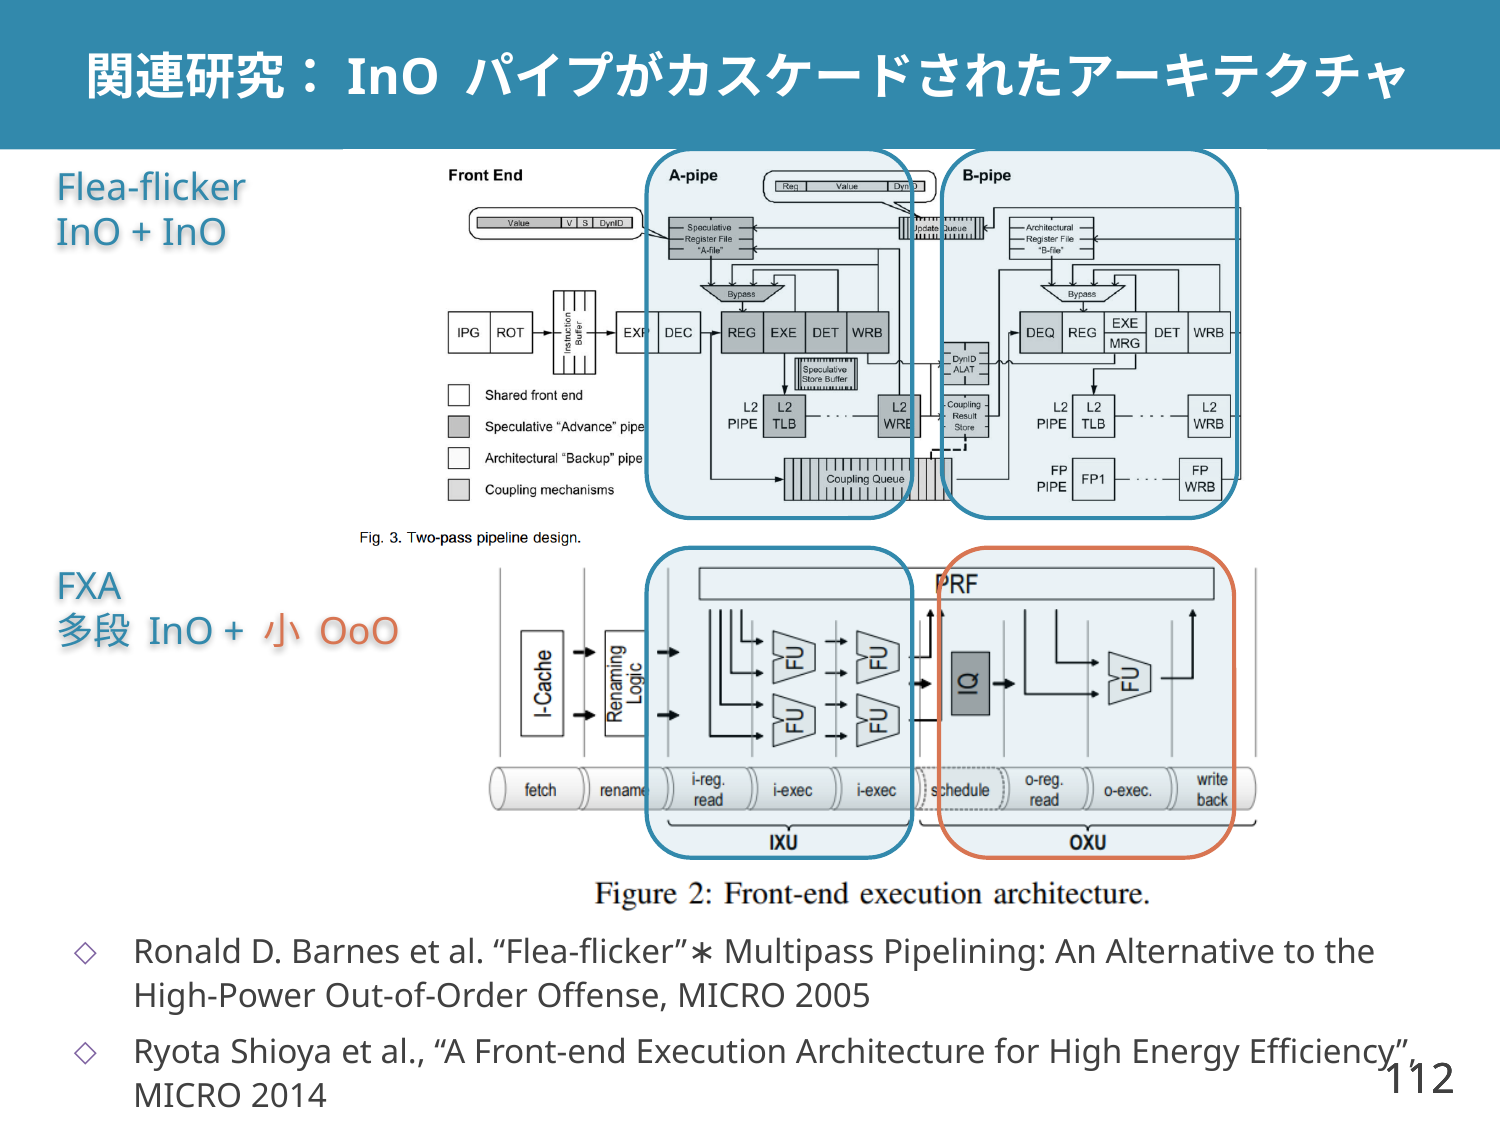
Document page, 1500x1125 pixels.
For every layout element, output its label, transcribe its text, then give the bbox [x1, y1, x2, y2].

title 関連研究：InO パイプがカスケードされたアーキテクチャ [70, 0, 1500, 150]
text_box Flea-flicker InO + InO [41, 163, 145, 253]
picture [343, 148, 1283, 917]
list Ronald D. Barnes et al. “Flea-flicker”∗ Multipass Pipelining: An Alternative to the High-Power Out-of-Order Offense, MICRO 2005 Ryota Shioya et al., “A Front-end Execution Architecture for High Energy Efficiency”, MICRO 2014 [0, 931, 1459, 1109]
text_box FXA 多段 InO + 小 OoO [41, 562, 145, 652]
